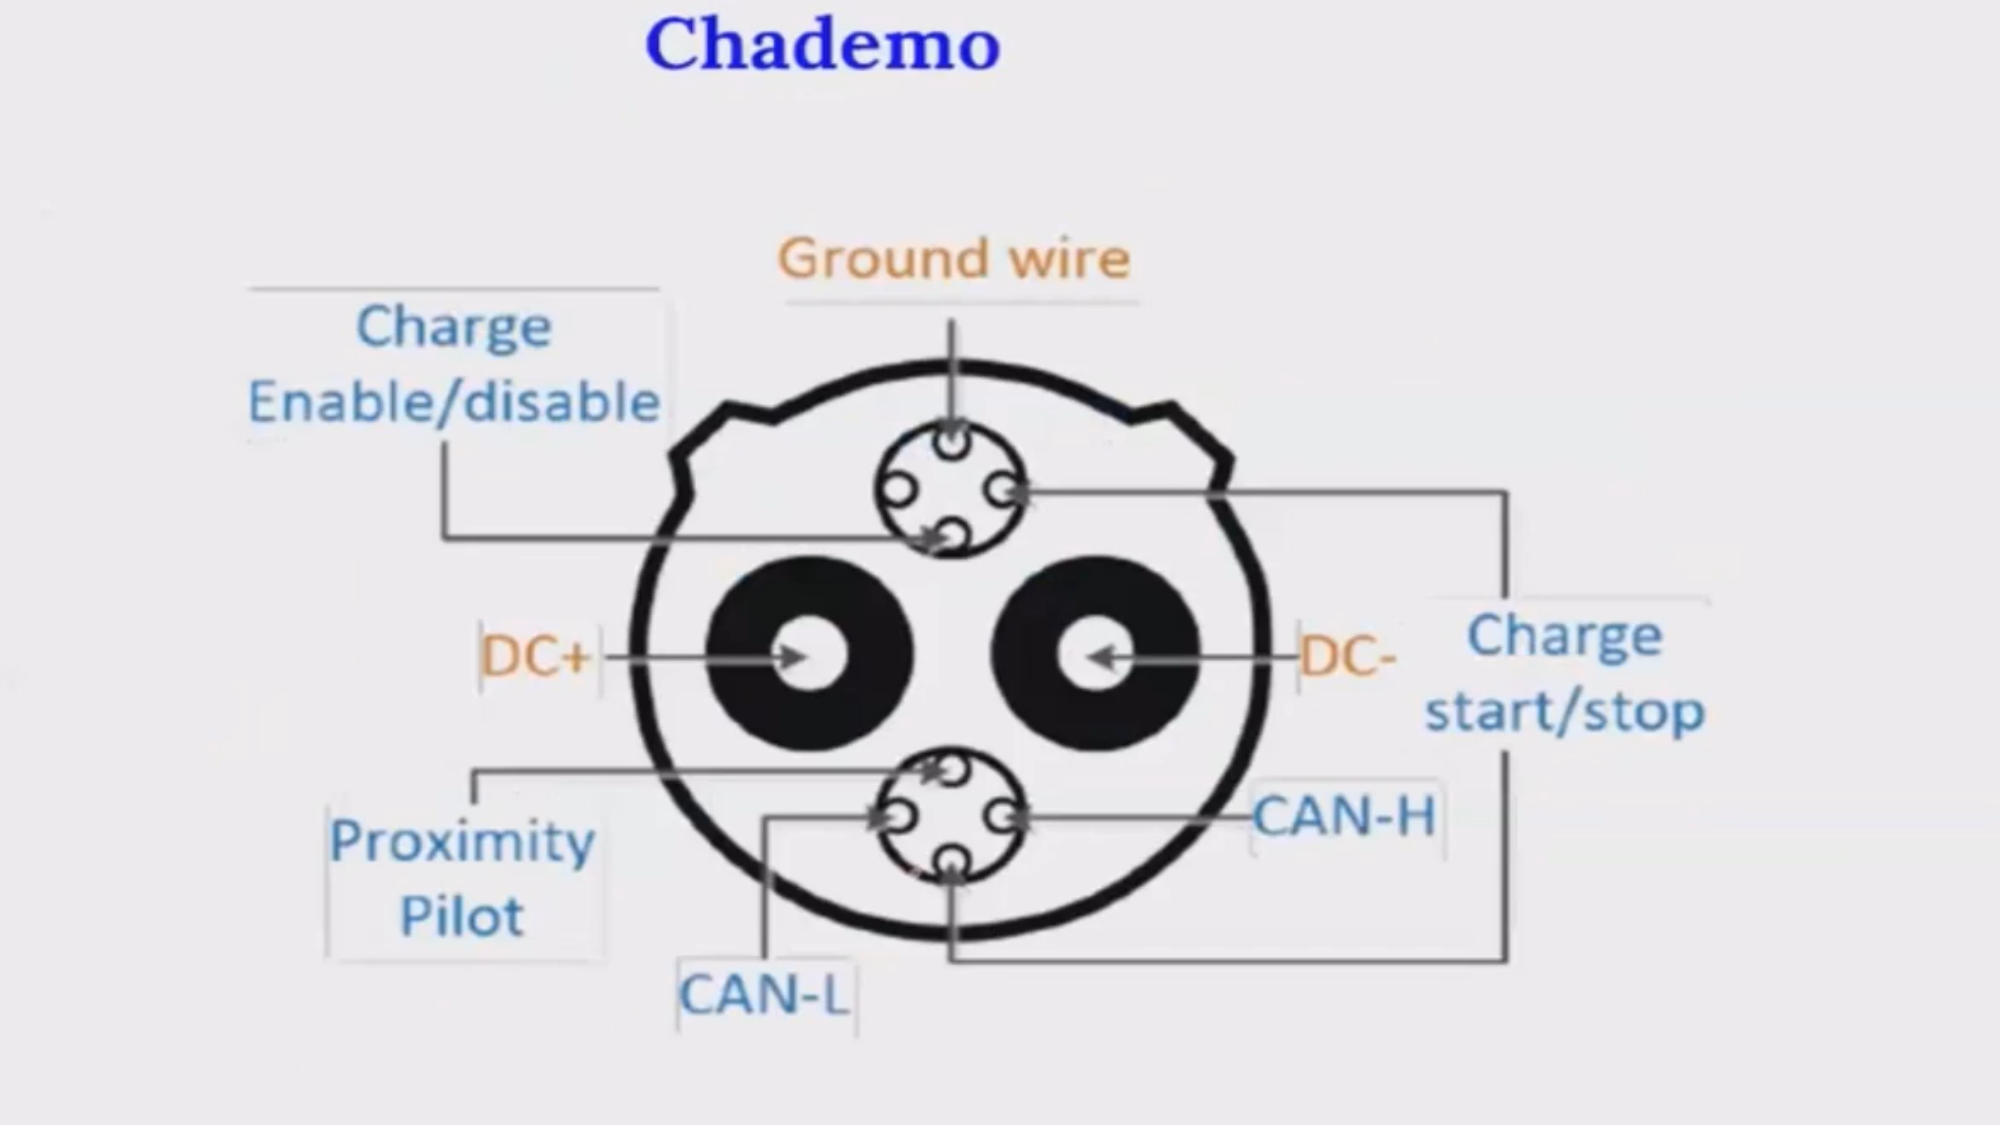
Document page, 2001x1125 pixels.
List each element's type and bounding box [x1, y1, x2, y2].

list [0, 0, 2000, 1125]
